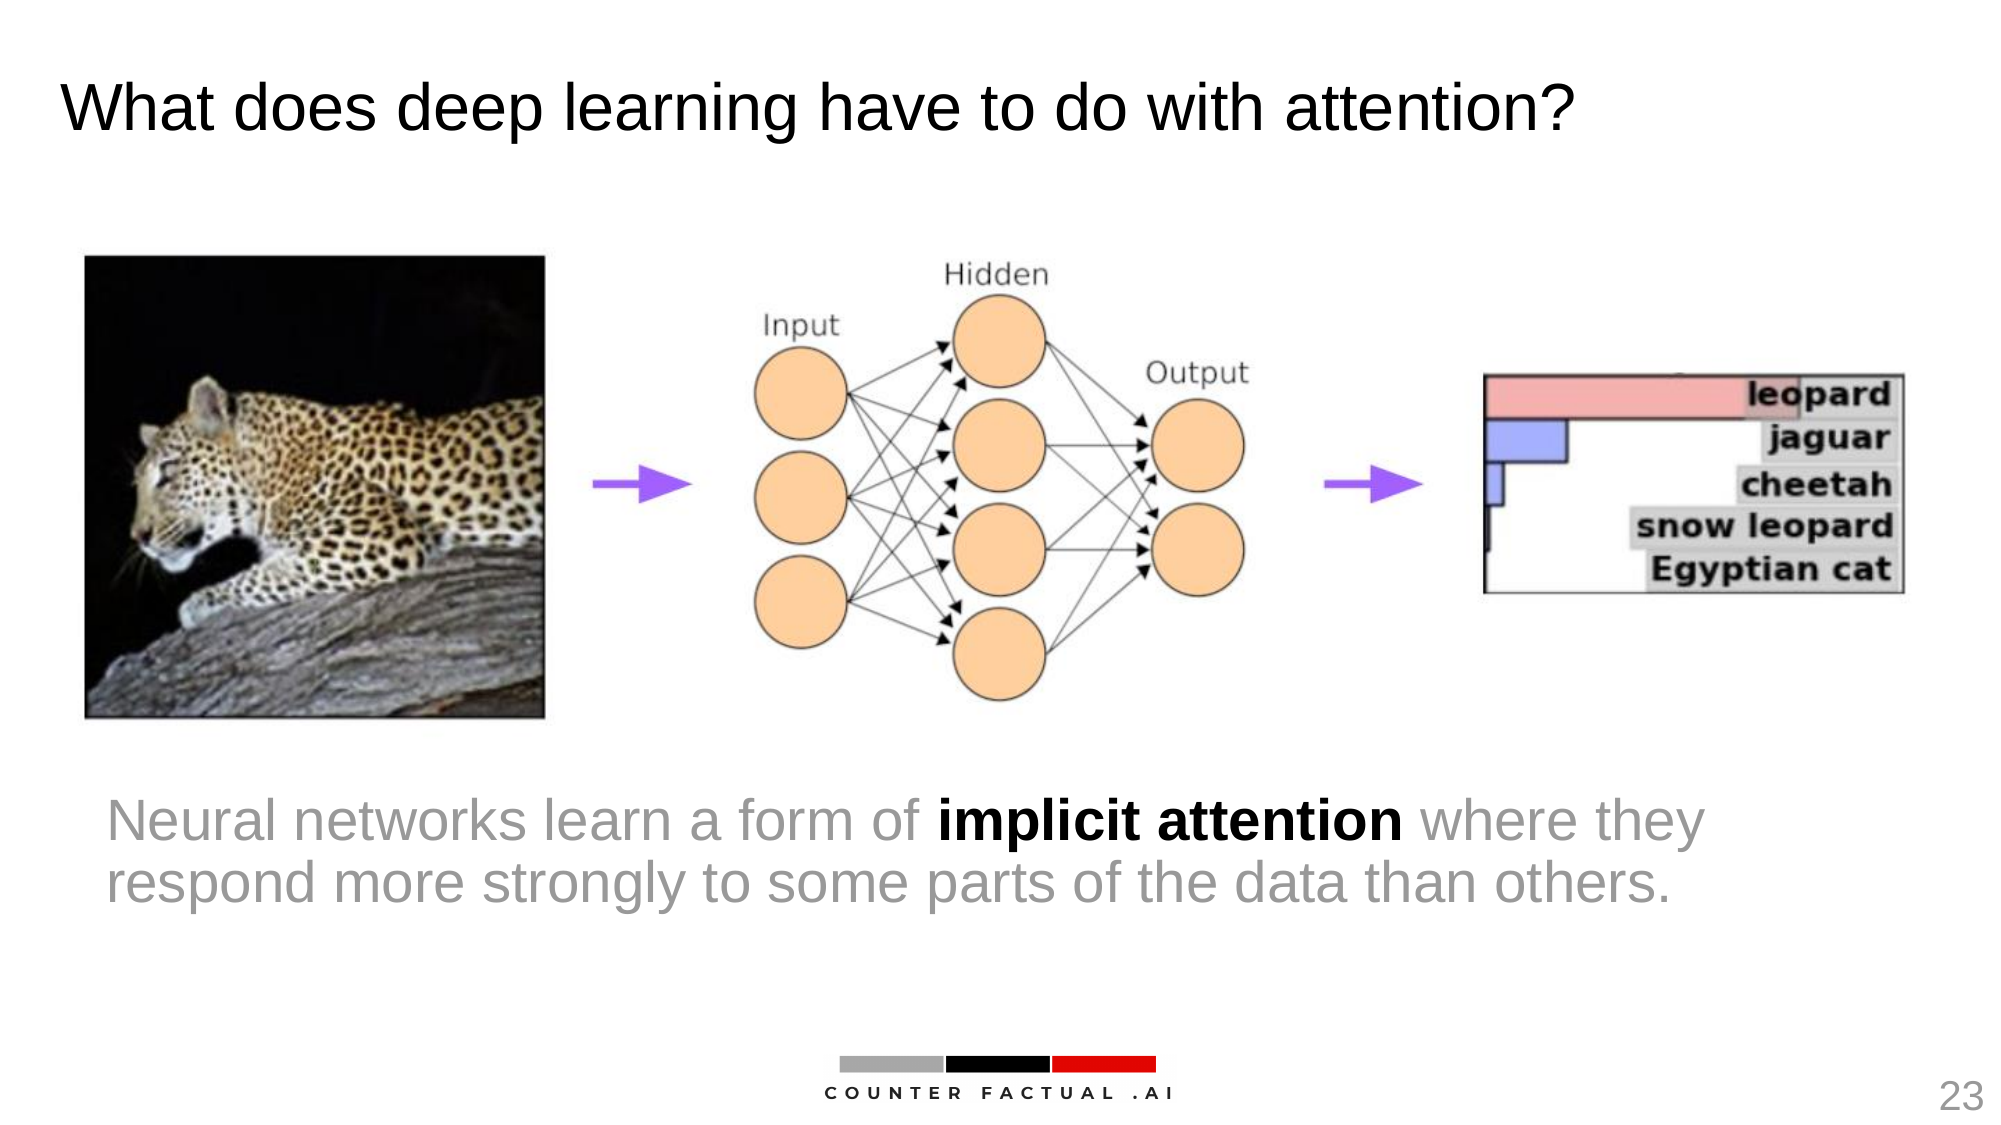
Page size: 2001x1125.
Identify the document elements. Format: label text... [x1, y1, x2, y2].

picture [823, 1054, 1177, 1103]
slide_number 23 [1550, 1063, 2000, 1124]
text_box [0, 217, 2000, 762]
list Neural networks learn a form of implicit attention where they respond more strongly to some parts of the data than others. [91, 762, 1909, 1028]
title What does deep learning have to do with attention? [0, 0, 2000, 217]
